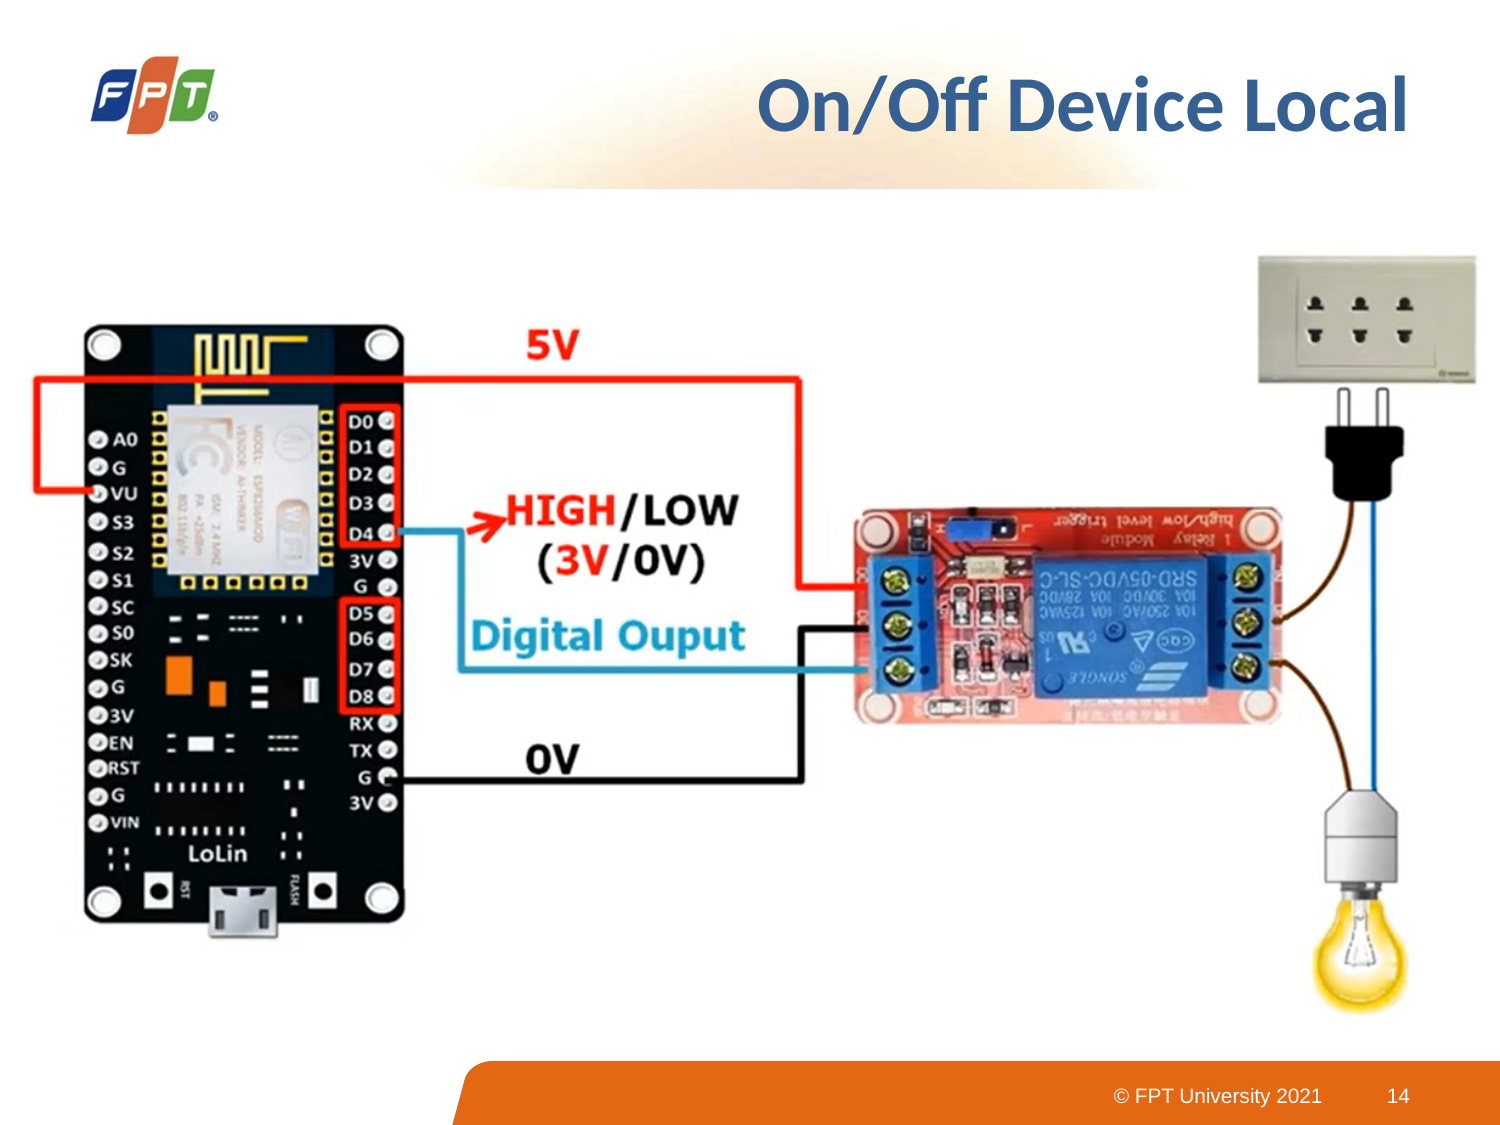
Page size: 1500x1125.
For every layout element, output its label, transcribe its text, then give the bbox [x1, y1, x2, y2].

picture [0, 0, 1500, 1030]
title On/Off Device Local [74, 44, 1426, 188]
picture [0, 1050, 1500, 1125]
